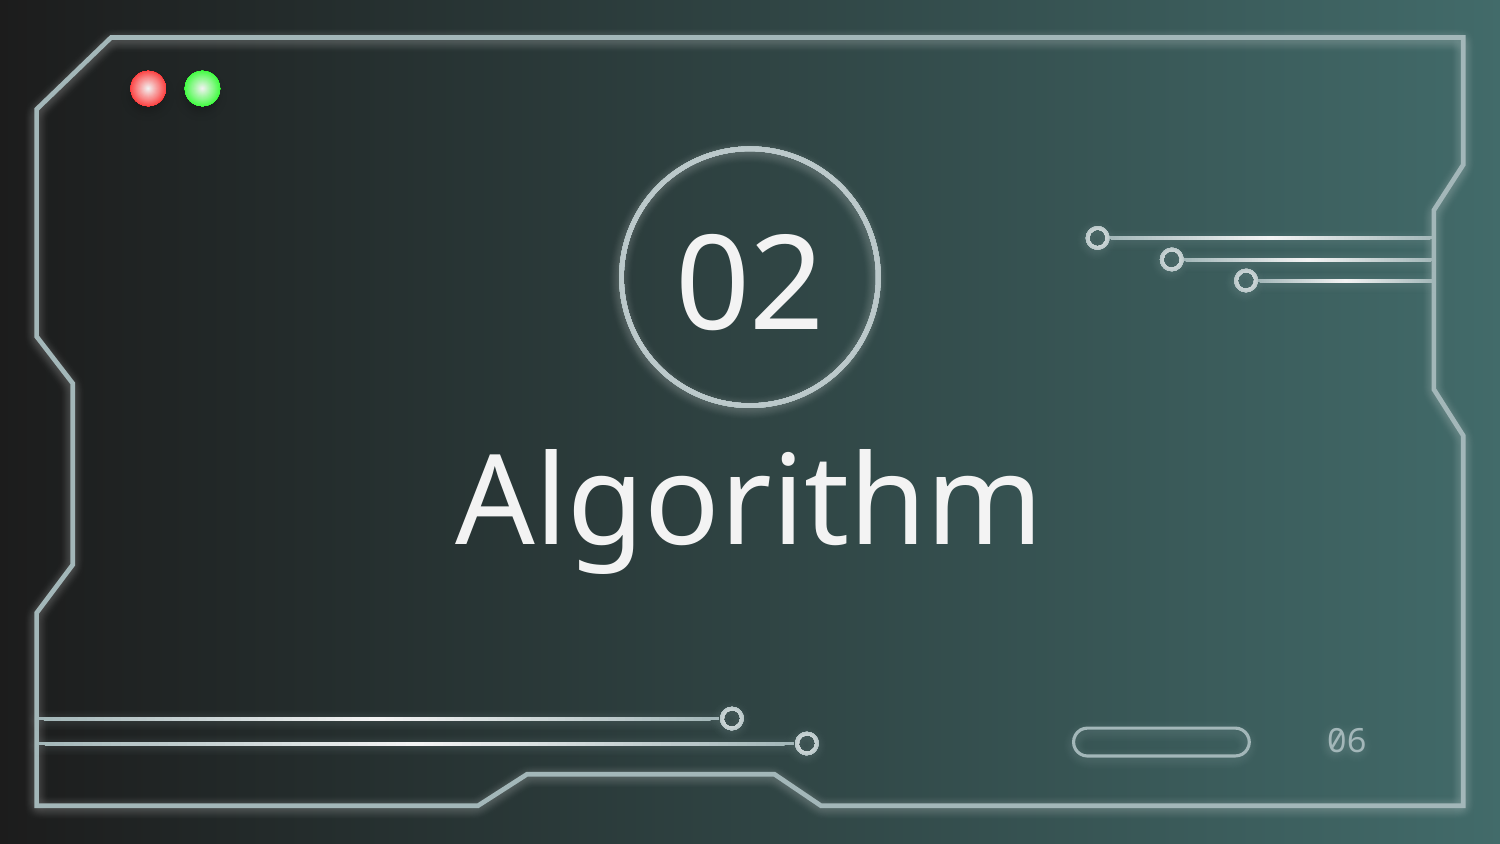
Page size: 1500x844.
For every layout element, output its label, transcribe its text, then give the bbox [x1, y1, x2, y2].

text_box [184, 70, 221, 107]
text_box [130, 70, 166, 107]
text_box [1073, 728, 1250, 757]
text_box [639, 347, 861, 408]
text_box [795, 731, 819, 756]
title Algorithm [223, 434, 1277, 585]
title 02 [600, 208, 900, 347]
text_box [34, 706, 744, 731]
text_box [35, 742, 789, 746]
slide_number 06 [1291, 728, 1382, 756]
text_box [1085, 225, 1435, 293]
text_box [639, 146, 861, 208]
